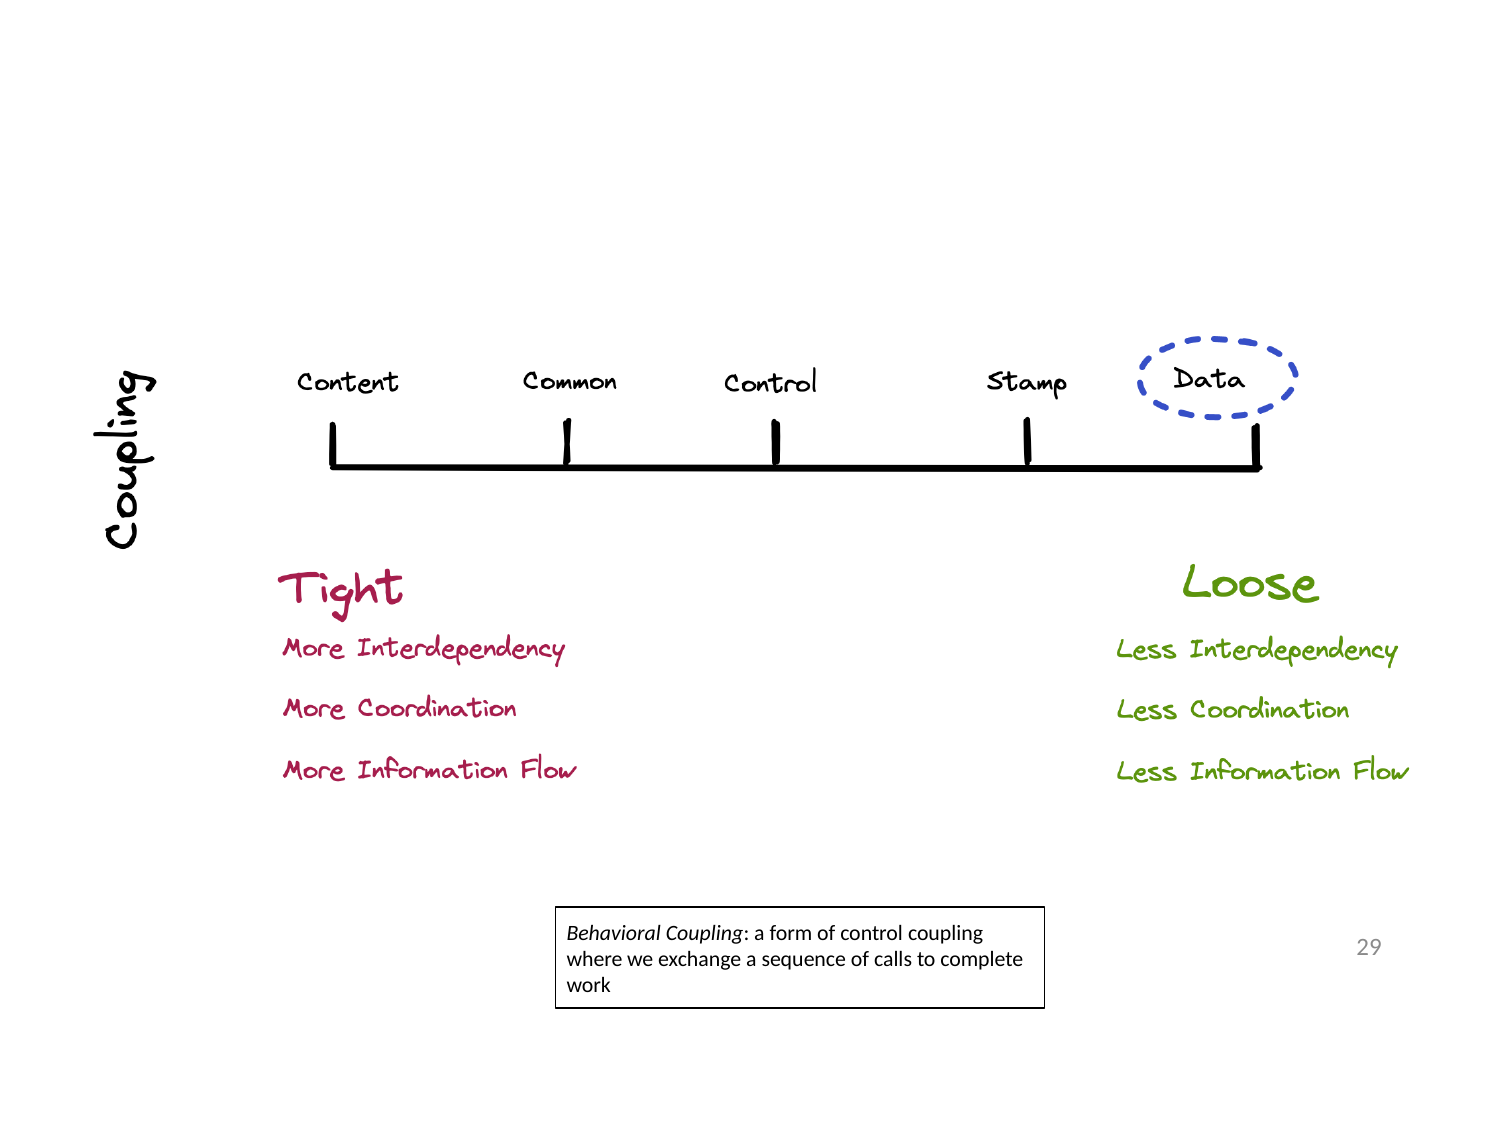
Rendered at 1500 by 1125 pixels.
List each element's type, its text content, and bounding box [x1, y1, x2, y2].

text_box Behavioral Coupling: a form of control coupling where we exchange a sequence of calls to complete work [555, 907, 1045, 1009]
picture [78, 324, 1422, 801]
slide_number 29 [1059, 922, 1397, 968]
